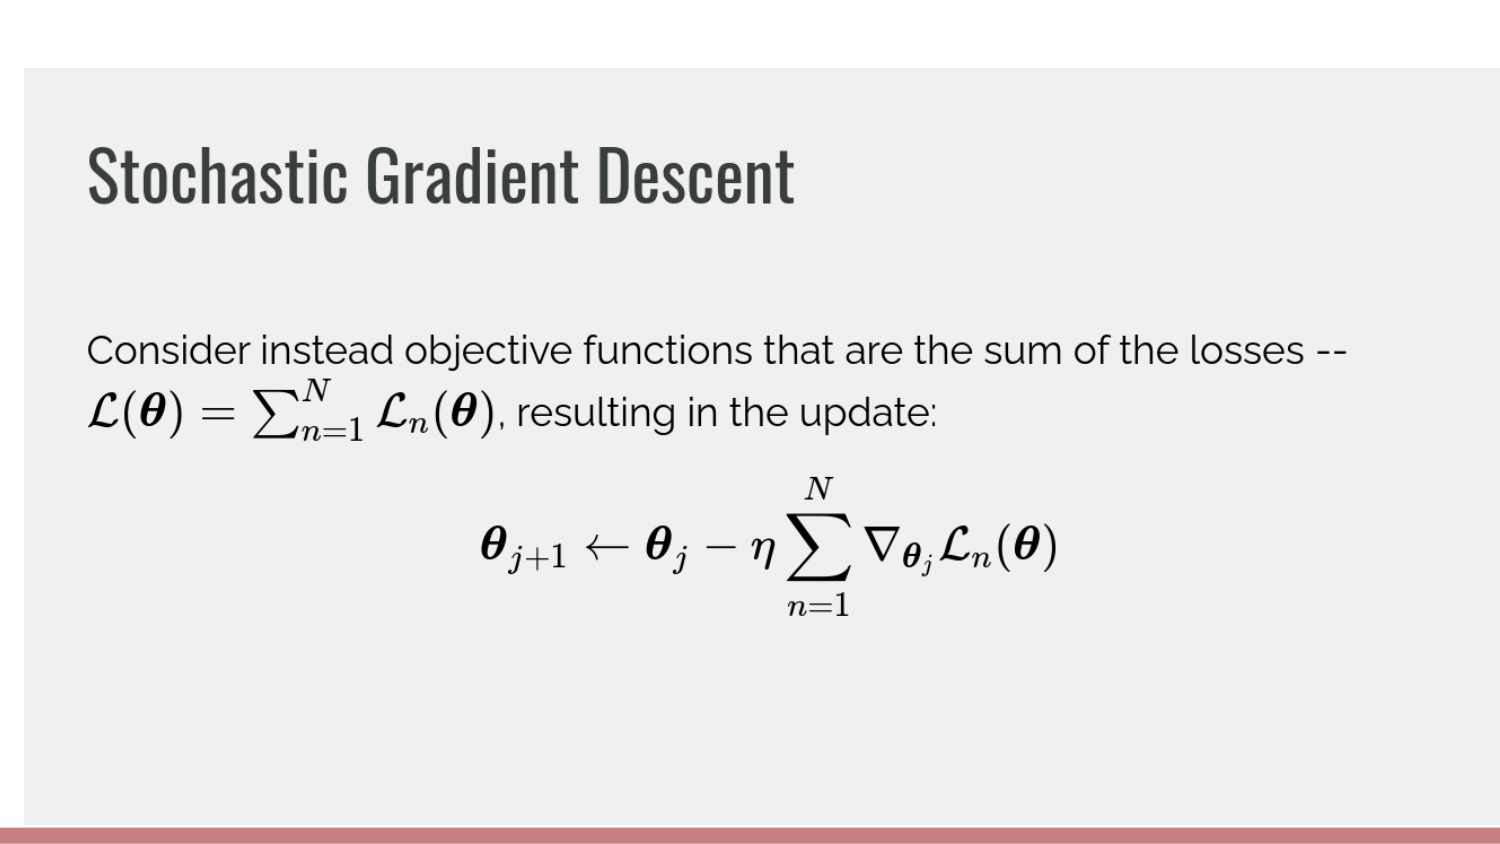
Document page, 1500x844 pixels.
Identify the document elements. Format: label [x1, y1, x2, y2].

picture [24, 68, 1500, 825]
